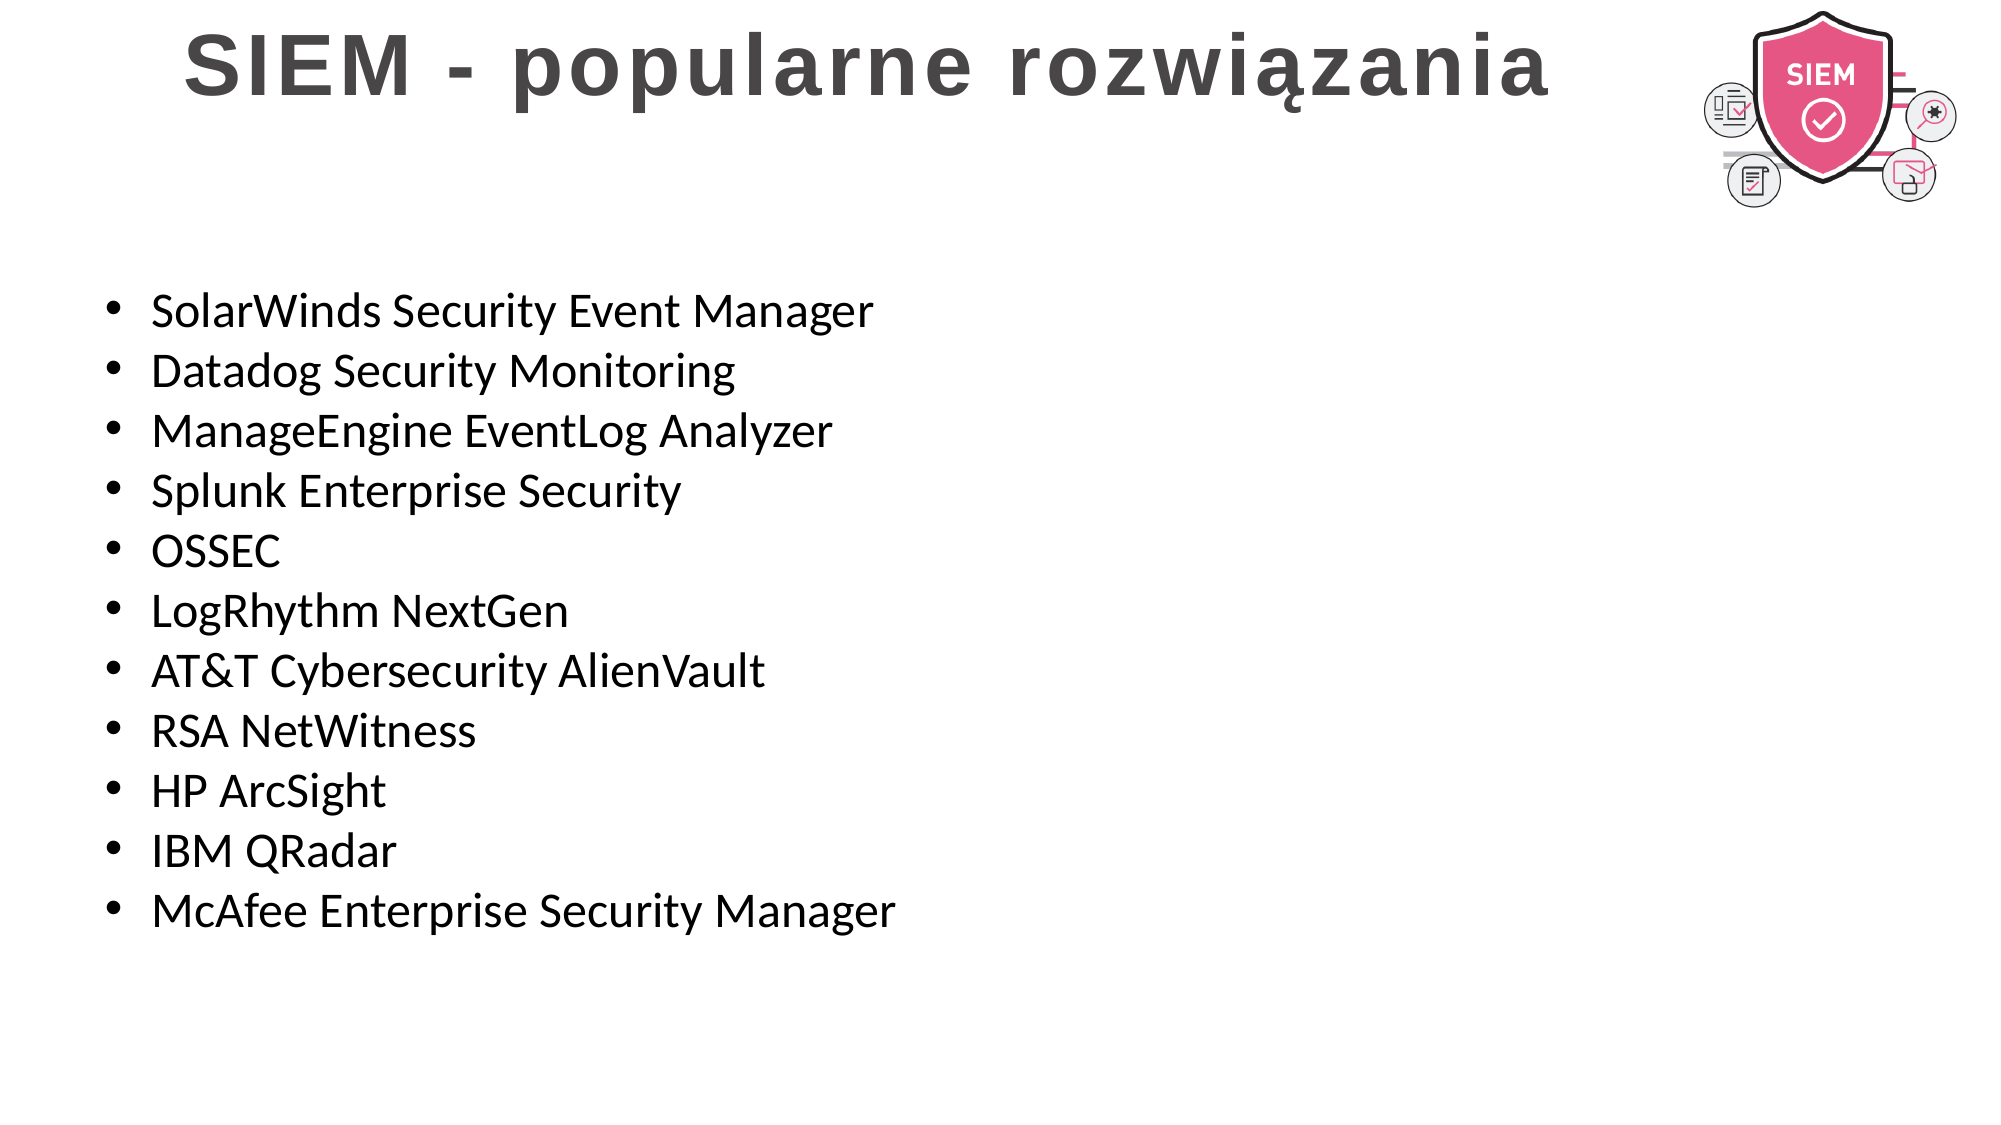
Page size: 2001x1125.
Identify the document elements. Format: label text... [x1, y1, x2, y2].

text_box SIEM - popularne rozwiązania [43, 8, 1690, 113]
picture [1703, 10, 1957, 208]
text_box SolarWinds Security Event Manager Datadog Security Monitoring ManageEngine EventLog Analyzer Splunk Enterprise Security OSSEC LogRhythm NextGen AT&T Cybersecurity AlienVault RSA NetWitness HP ArcSight IBM QRadar McAfee Enterprise Security Manager [90, 269, 1910, 945]
